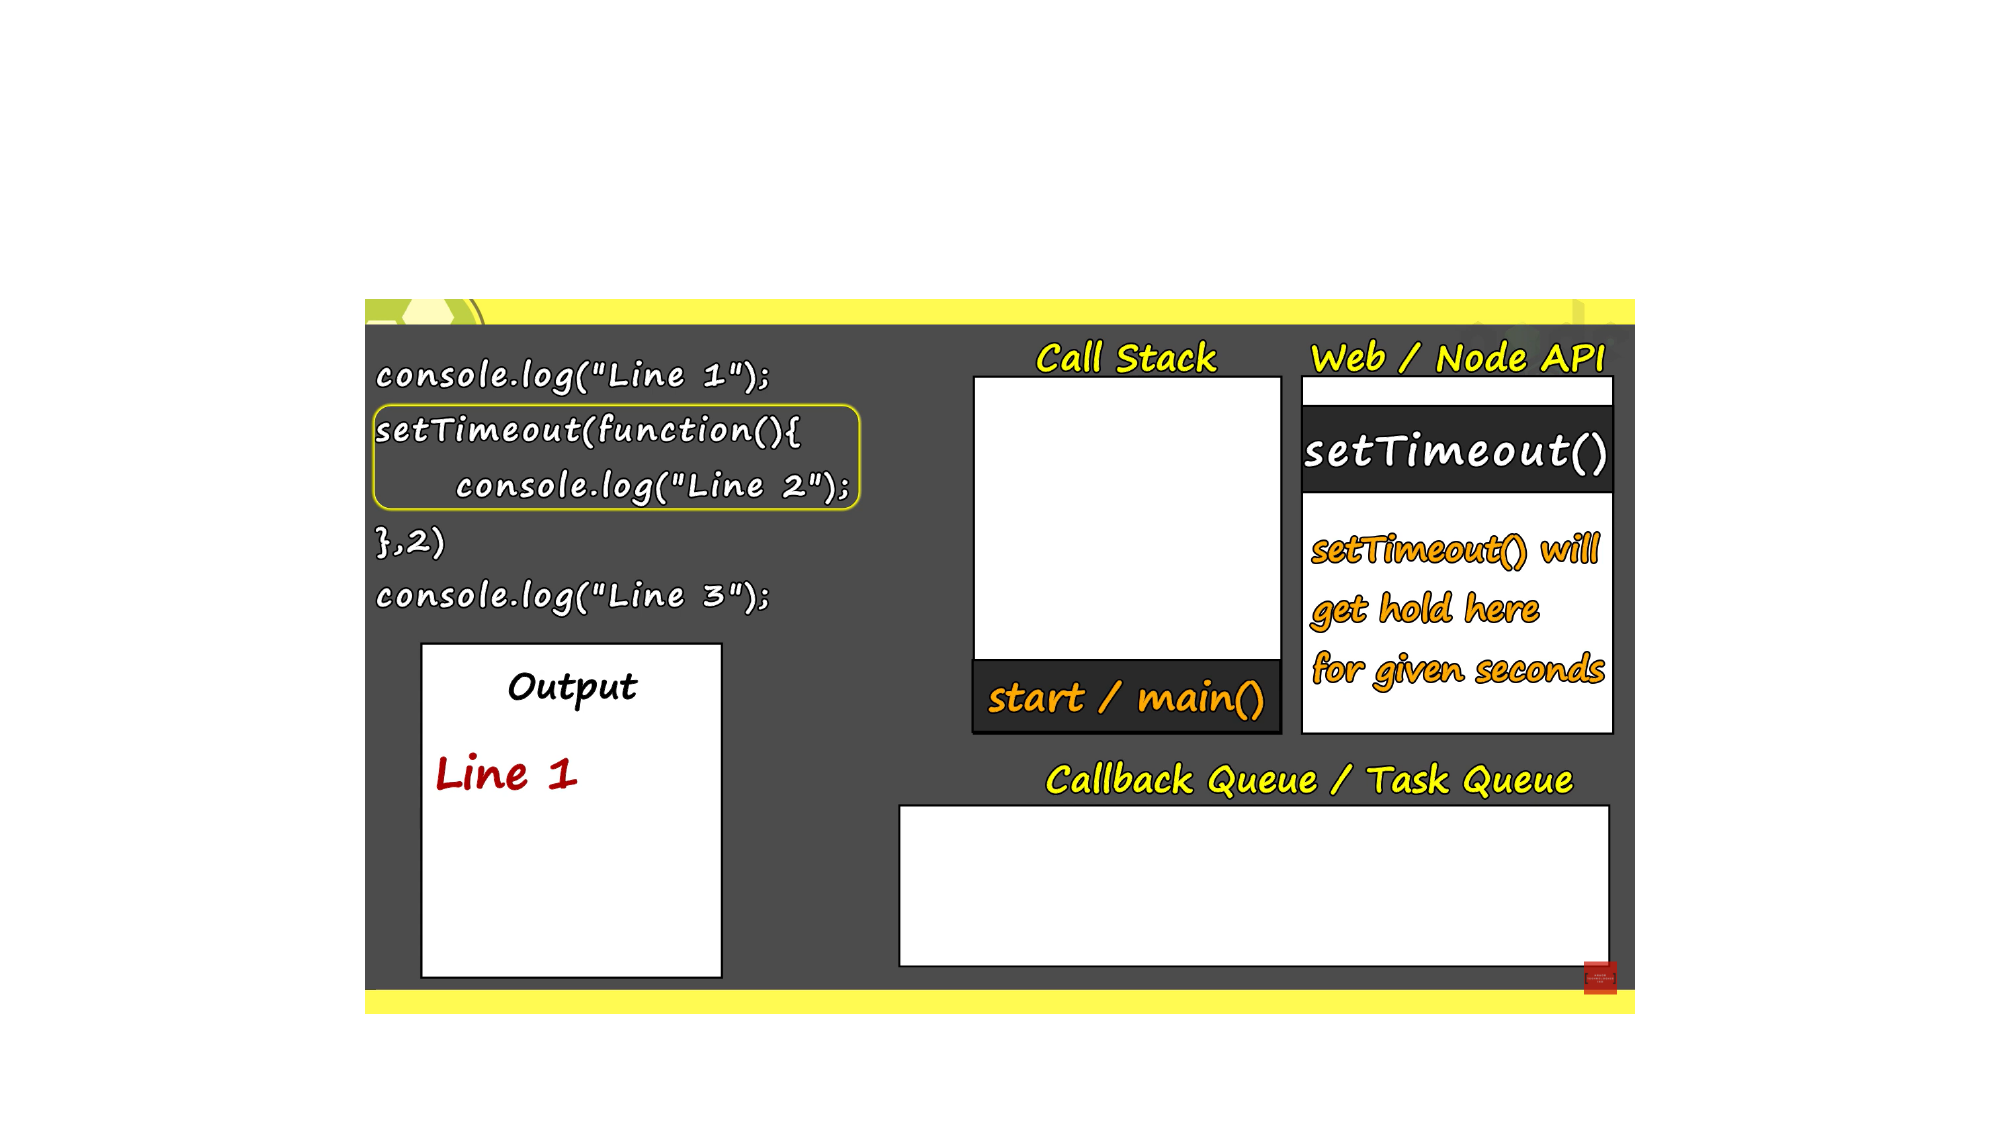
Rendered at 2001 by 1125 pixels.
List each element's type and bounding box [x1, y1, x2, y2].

list [365, 299, 1635, 1014]
